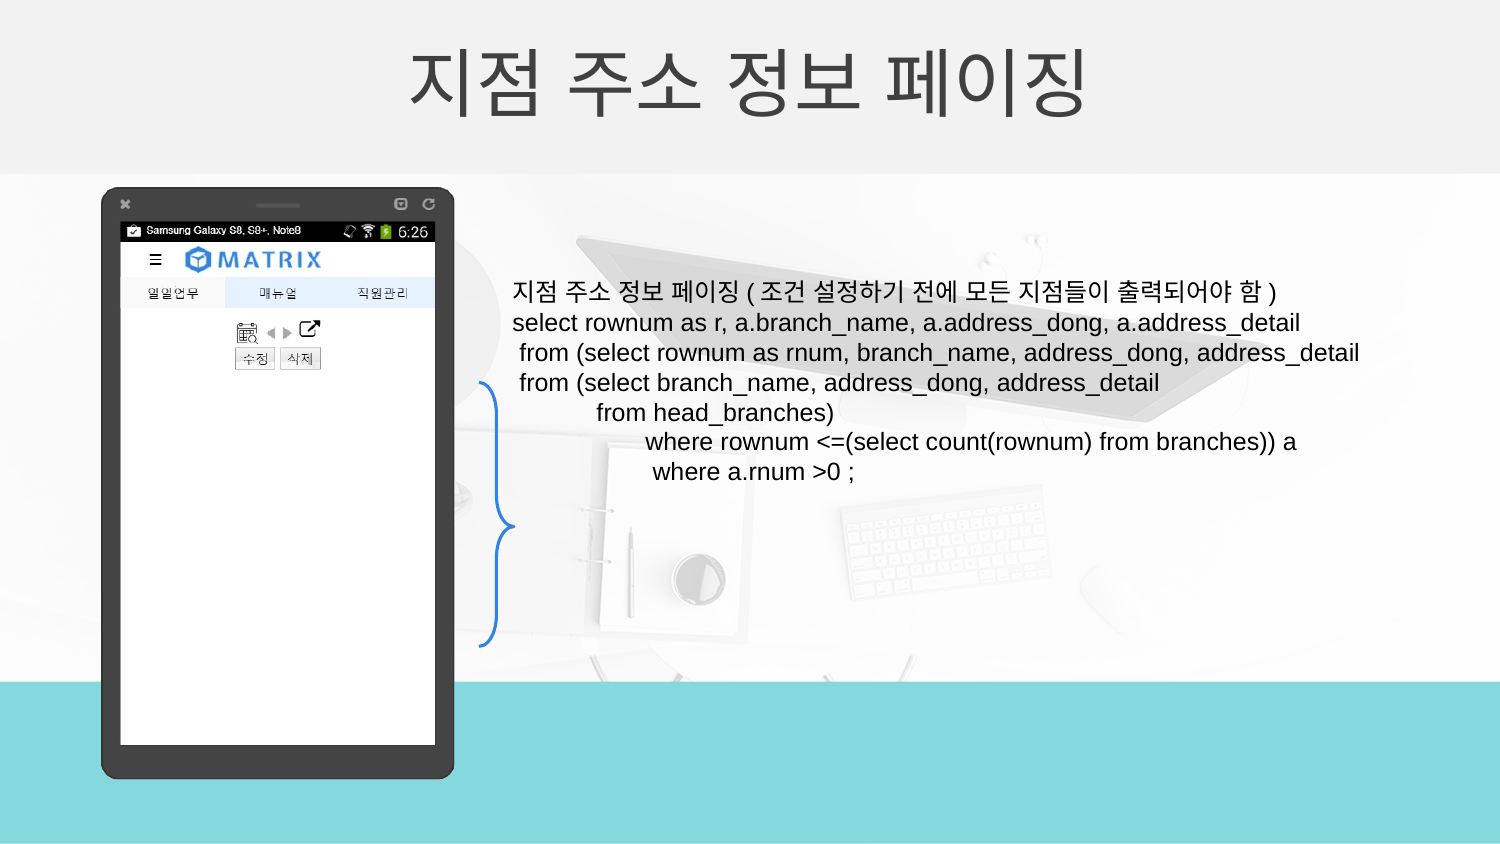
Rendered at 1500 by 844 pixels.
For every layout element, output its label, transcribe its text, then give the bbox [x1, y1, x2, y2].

text_box [0, 681, 1500, 844]
text_box [478, 381, 515, 648]
picture [0, 174, 1500, 780]
list 지점 주소 정보 페이징 [0, 33, 1500, 129]
text_box 지점 주소 정보 페이징(조건 설정하기 전에 모든 지점들이 출력되어야 함) select rownum as r, a.branch_name, a.address_dong, a.address_detail from (select rownum as rnum, branch_name, address_dong, address_detail from (select branch_name, address_dong, address_detail from head_branches) where rownum <=(select count(rownum) from branches)) a where a.rnum >0 ; [497, 268, 1500, 494]
